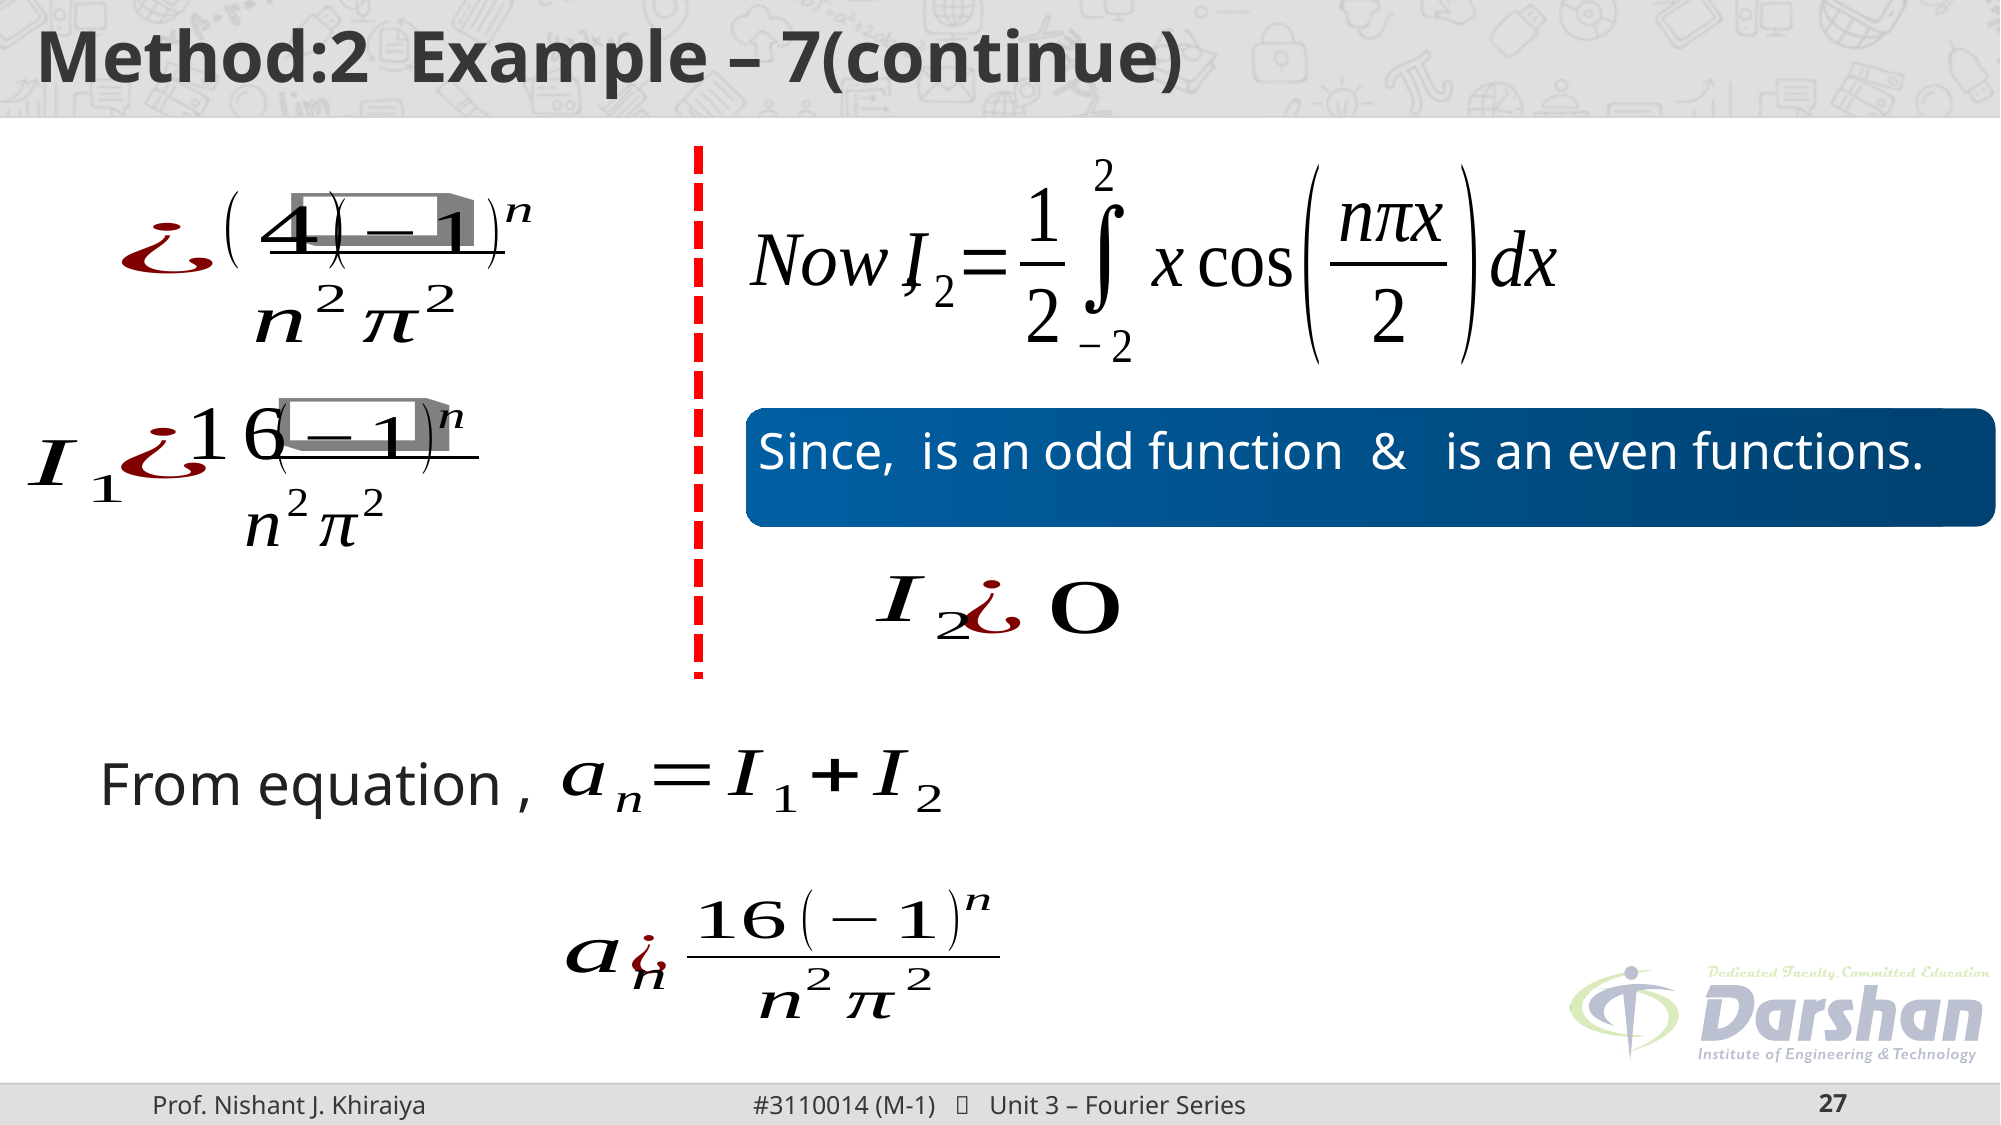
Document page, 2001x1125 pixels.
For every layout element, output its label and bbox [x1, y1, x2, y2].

text_box [744, 407, 1997, 528]
